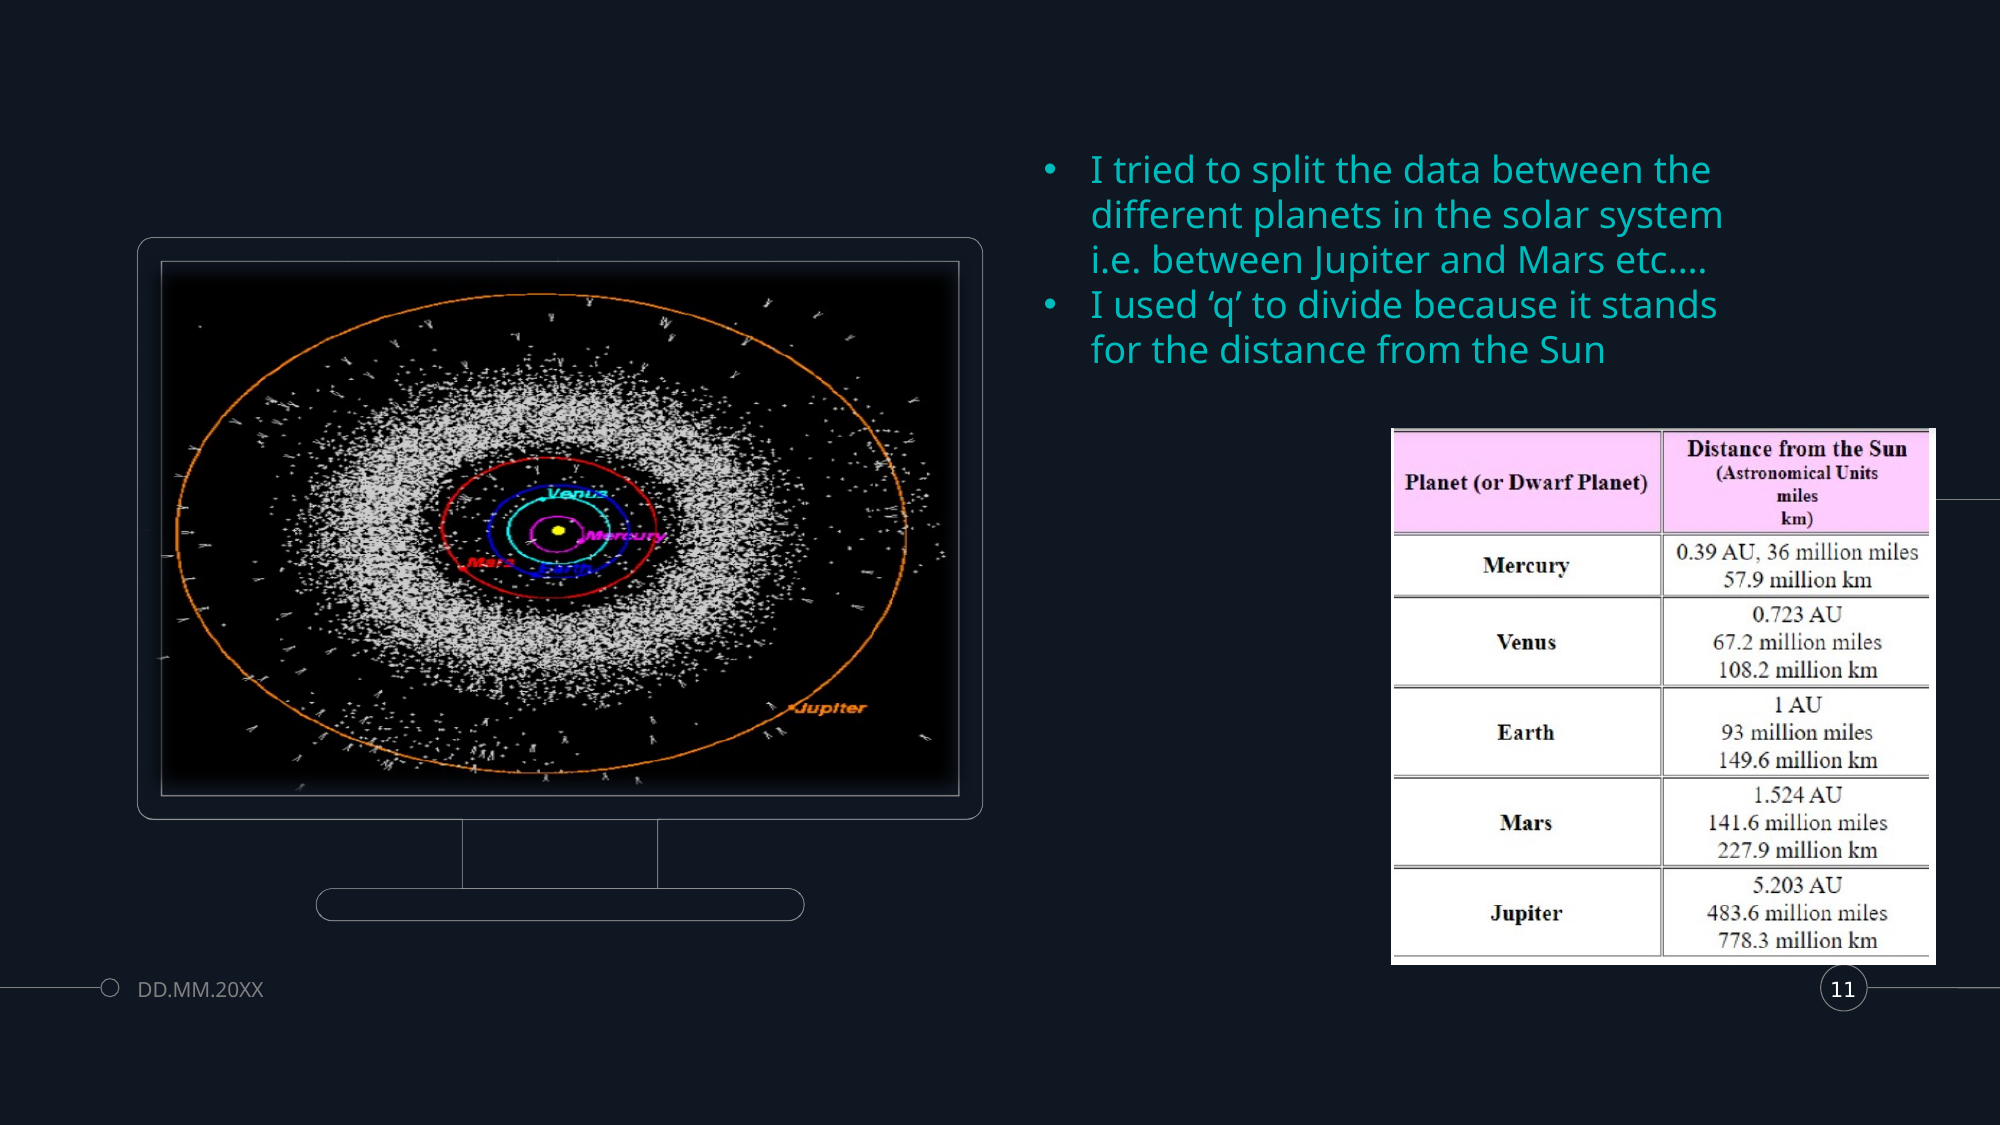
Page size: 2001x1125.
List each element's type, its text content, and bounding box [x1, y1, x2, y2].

picture [135, 235, 985, 923]
text_box I tried to split the data between the different planets in the solar system i.e. between Jupiter and Mars etc.… I used ‘q’ to divide because it stands for the distance from the Sun [1029, 139, 1754, 424]
slide_number DD.MM.20XX [137, 964, 357, 1014]
picture [1391, 428, 1936, 965]
slide_number 11 [1814, 965, 1873, 1014]
